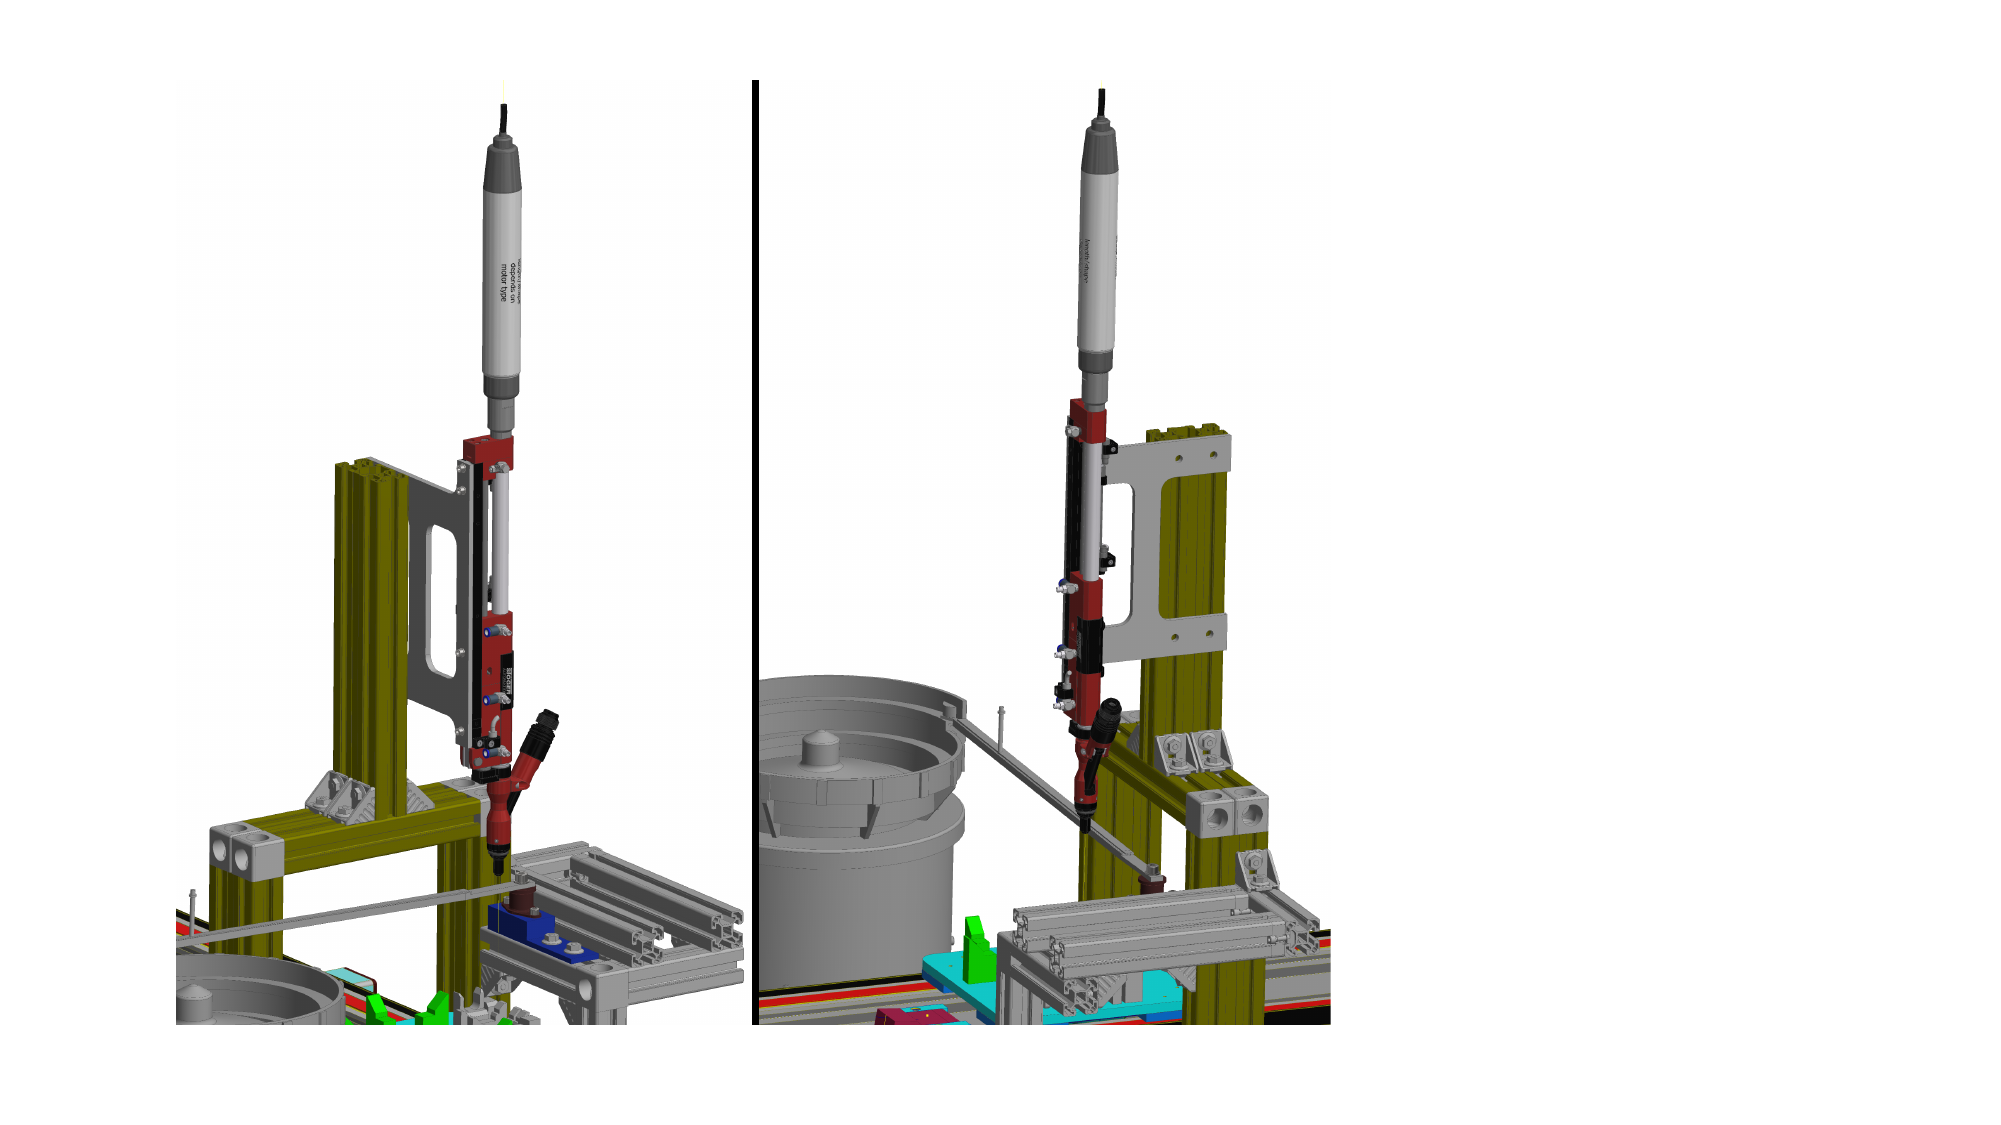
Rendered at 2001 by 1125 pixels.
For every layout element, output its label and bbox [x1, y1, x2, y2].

text_box [175, 79, 1332, 1026]
